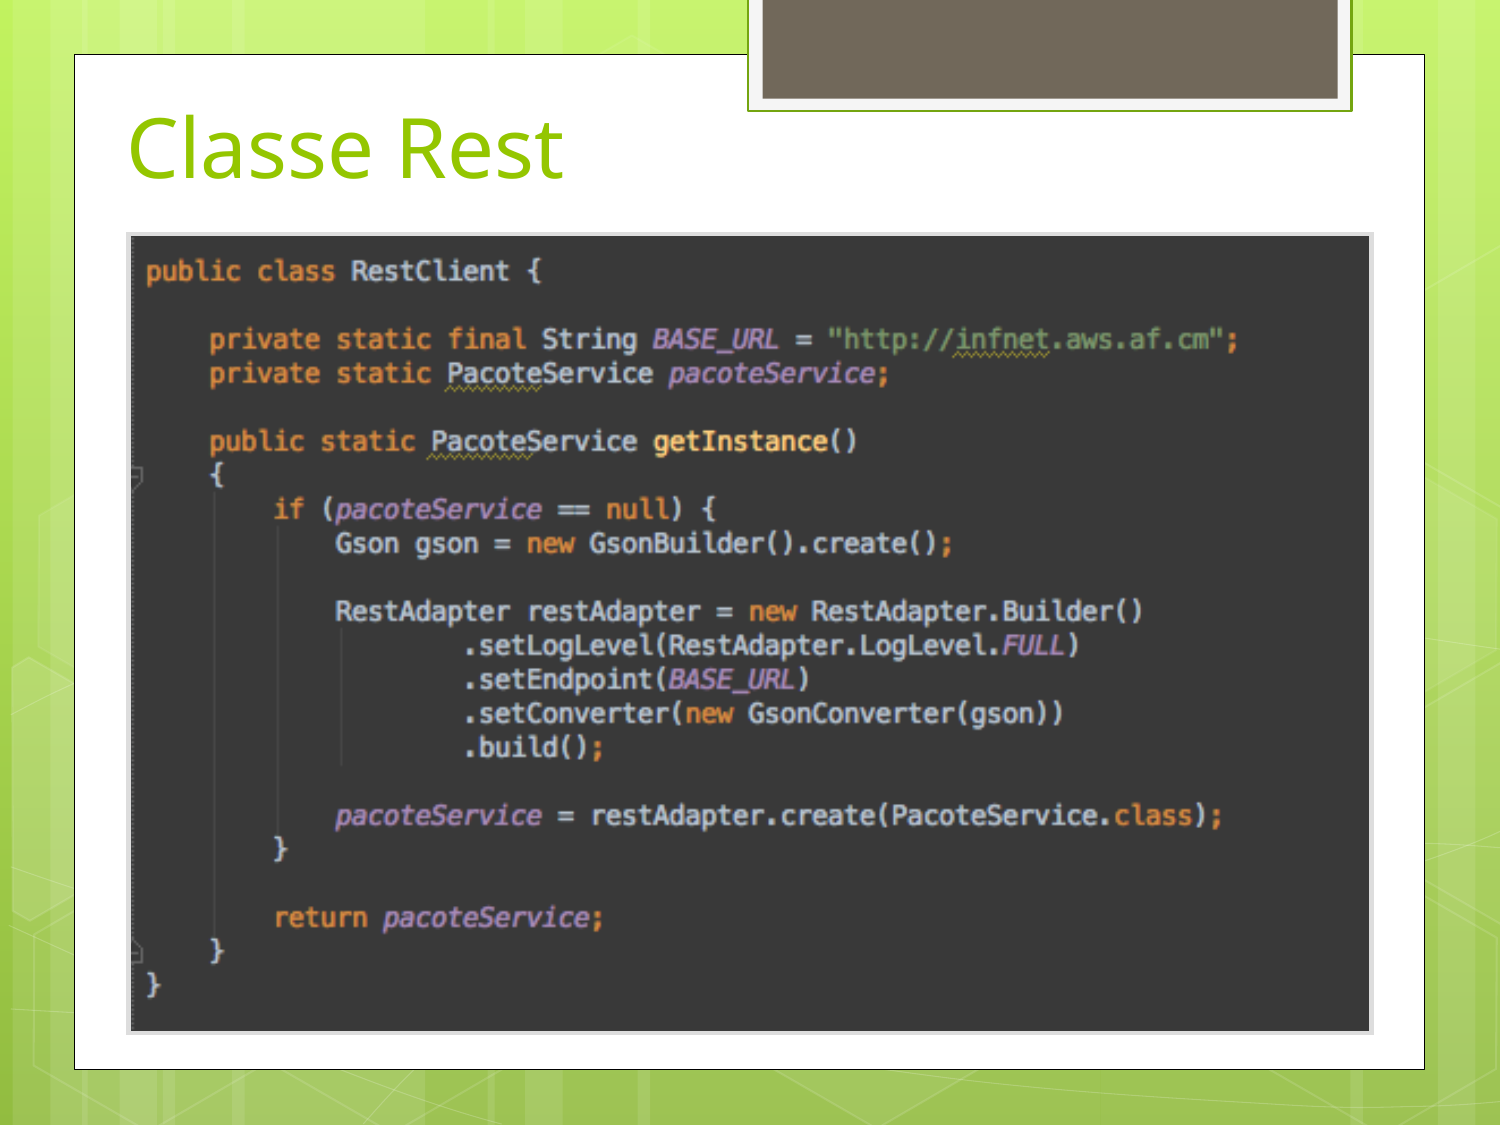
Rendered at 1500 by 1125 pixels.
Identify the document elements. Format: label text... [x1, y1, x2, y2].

title Classe Rest [118, 53, 1272, 204]
slide_number [762, 43, 982, 53]
picture [130, 236, 1370, 1032]
